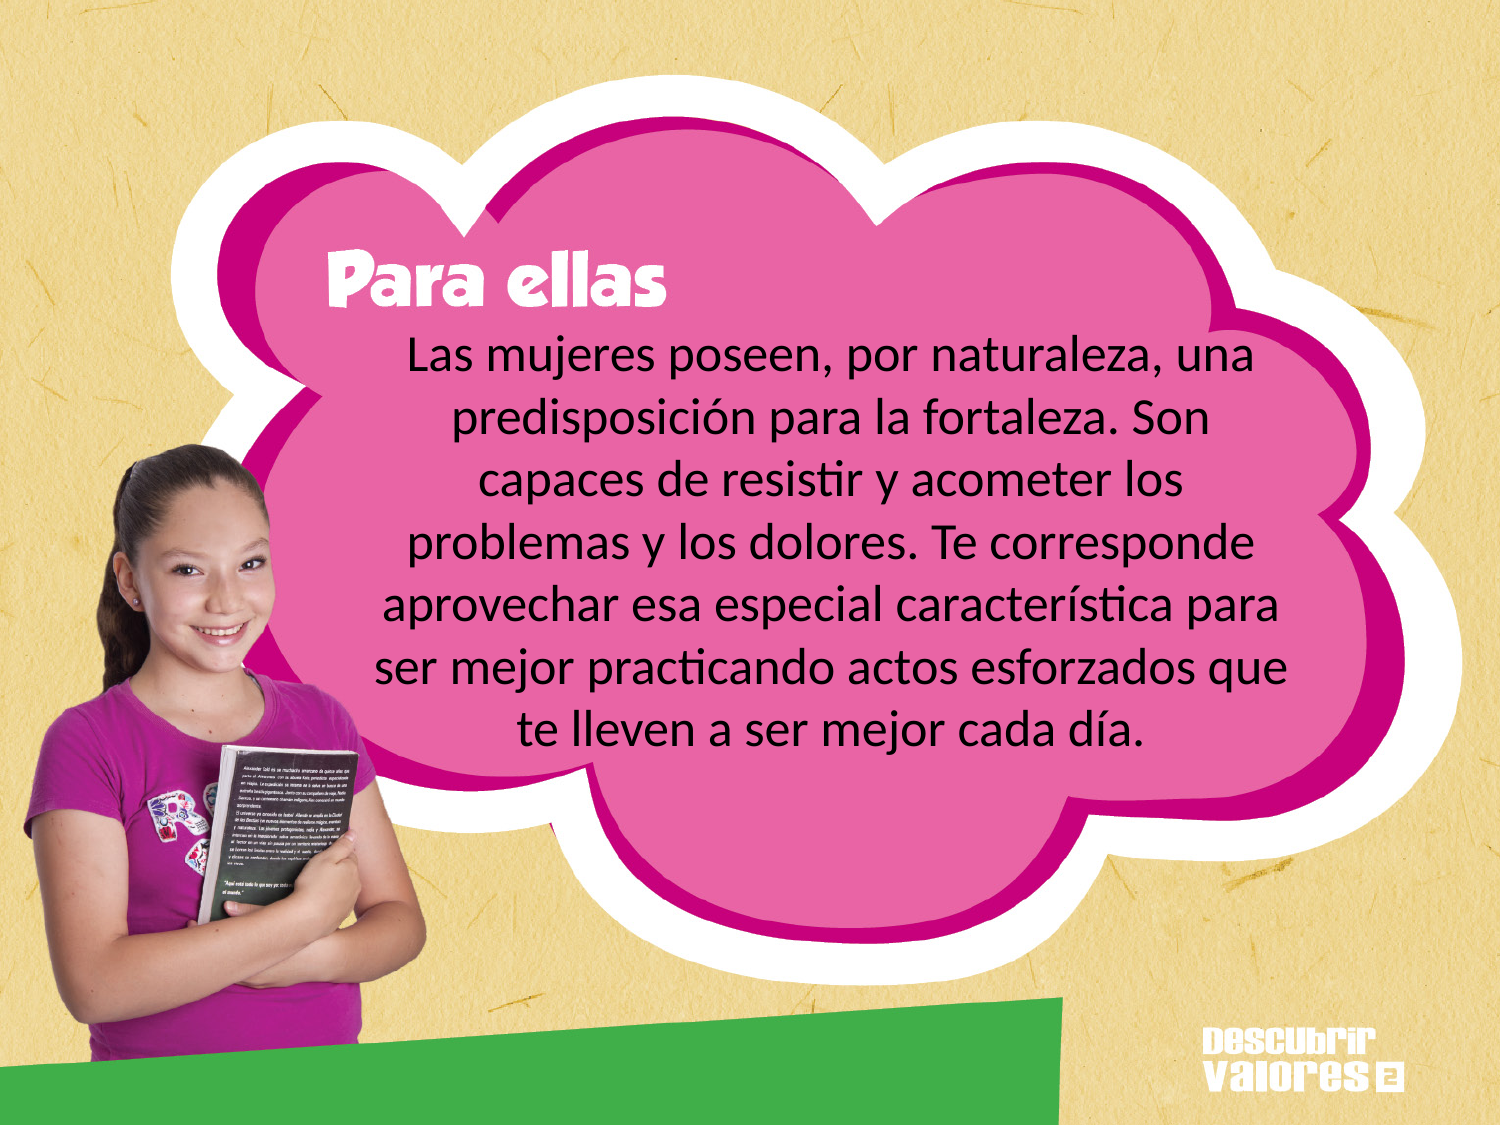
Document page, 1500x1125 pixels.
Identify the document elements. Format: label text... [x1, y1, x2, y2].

text_box Las mujeres poseen, por naturaleza, una predisposición para la fortaleza. Son capaces de resistir y acometer los problemas y los dolores. Te corresponde aprovechar esa especial característica para ser mejor practicando actos esforzados que te lleven a ser mejor cada día. [349, 312, 1313, 765]
picture [0, 0, 1500, 1125]
